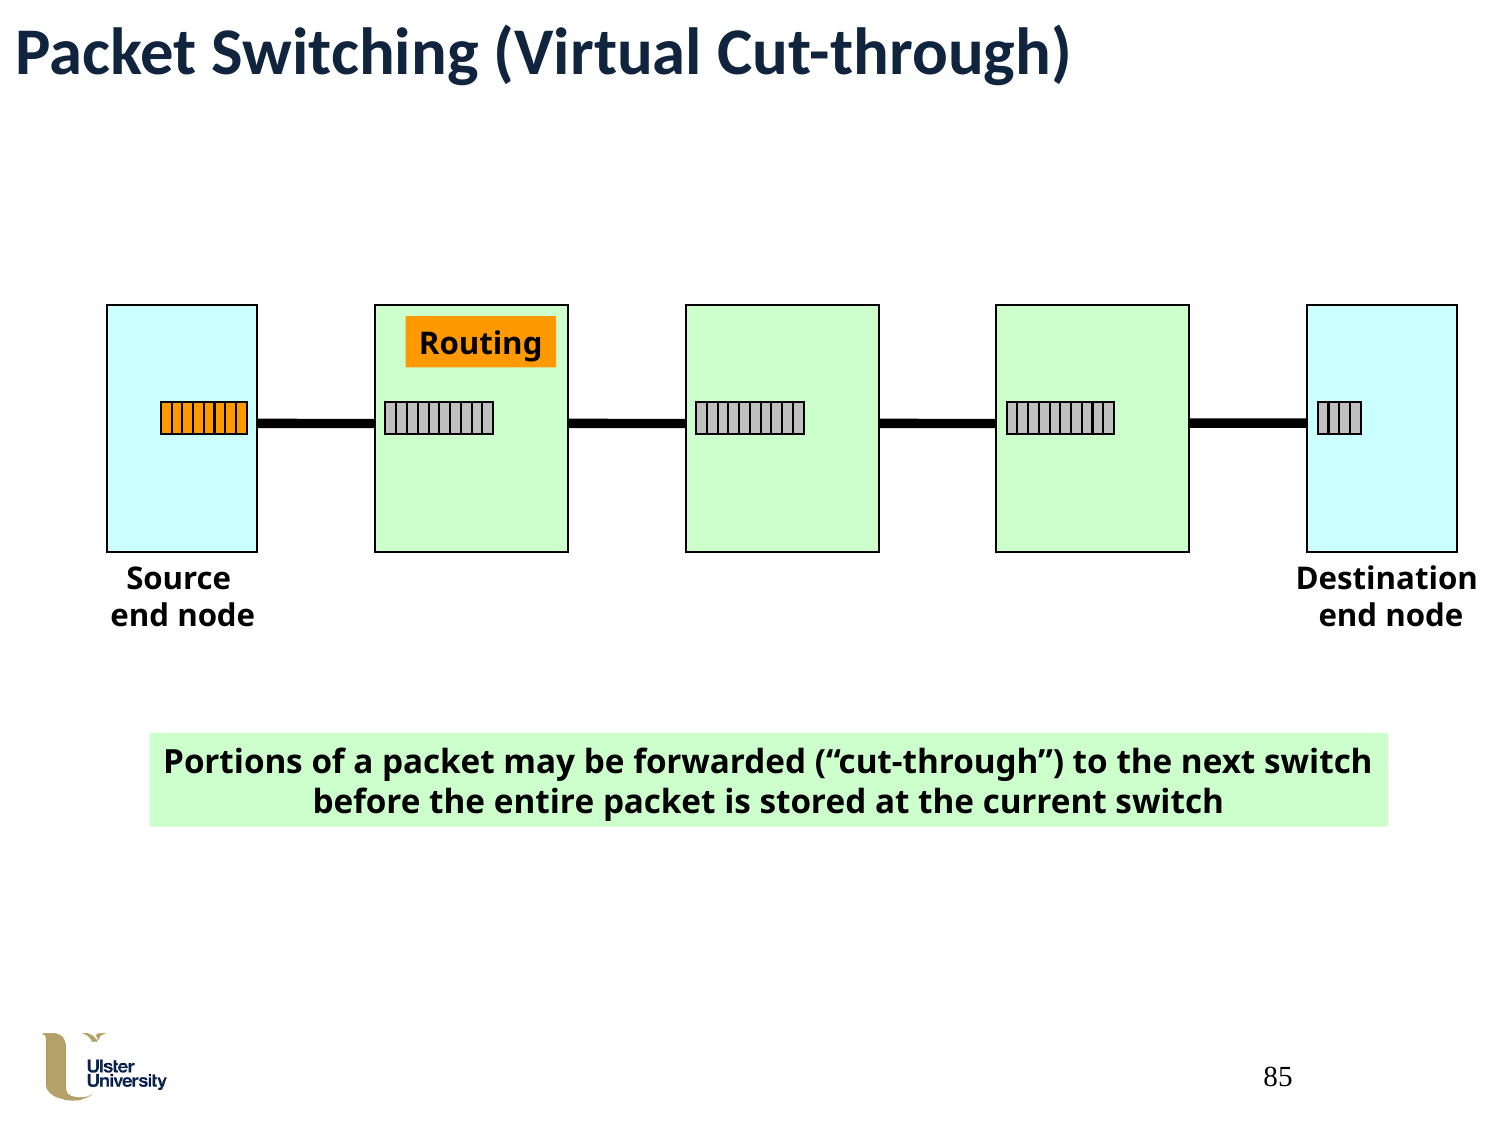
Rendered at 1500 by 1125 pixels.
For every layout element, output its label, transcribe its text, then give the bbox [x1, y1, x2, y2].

text_box Portions of a packet may be forwarded (“cut-through”) to the next switch before the entire packet is stored at the current switch [149, 732, 1388, 827]
text_box [1306, 305, 1458, 550]
text_box [374, 305, 568, 400]
text_box [685, 442, 879, 552]
text_box [374, 442, 568, 552]
text_box [685, 305, 879, 400]
text_box Routing [405, 316, 557, 368]
text_box Destination end node [1282, 550, 1500, 640]
picture [21, 1013, 187, 1120]
text_box Source end node [97, 550, 269, 640]
text_box [996, 305, 1190, 400]
slide_number 85 [1102, 1049, 1454, 1110]
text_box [138, 401, 1362, 434]
text_box [996, 442, 1190, 552]
title Packet Switching (Virtual Cut-through) [0, 0, 1500, 175]
text_box [106, 305, 258, 552]
